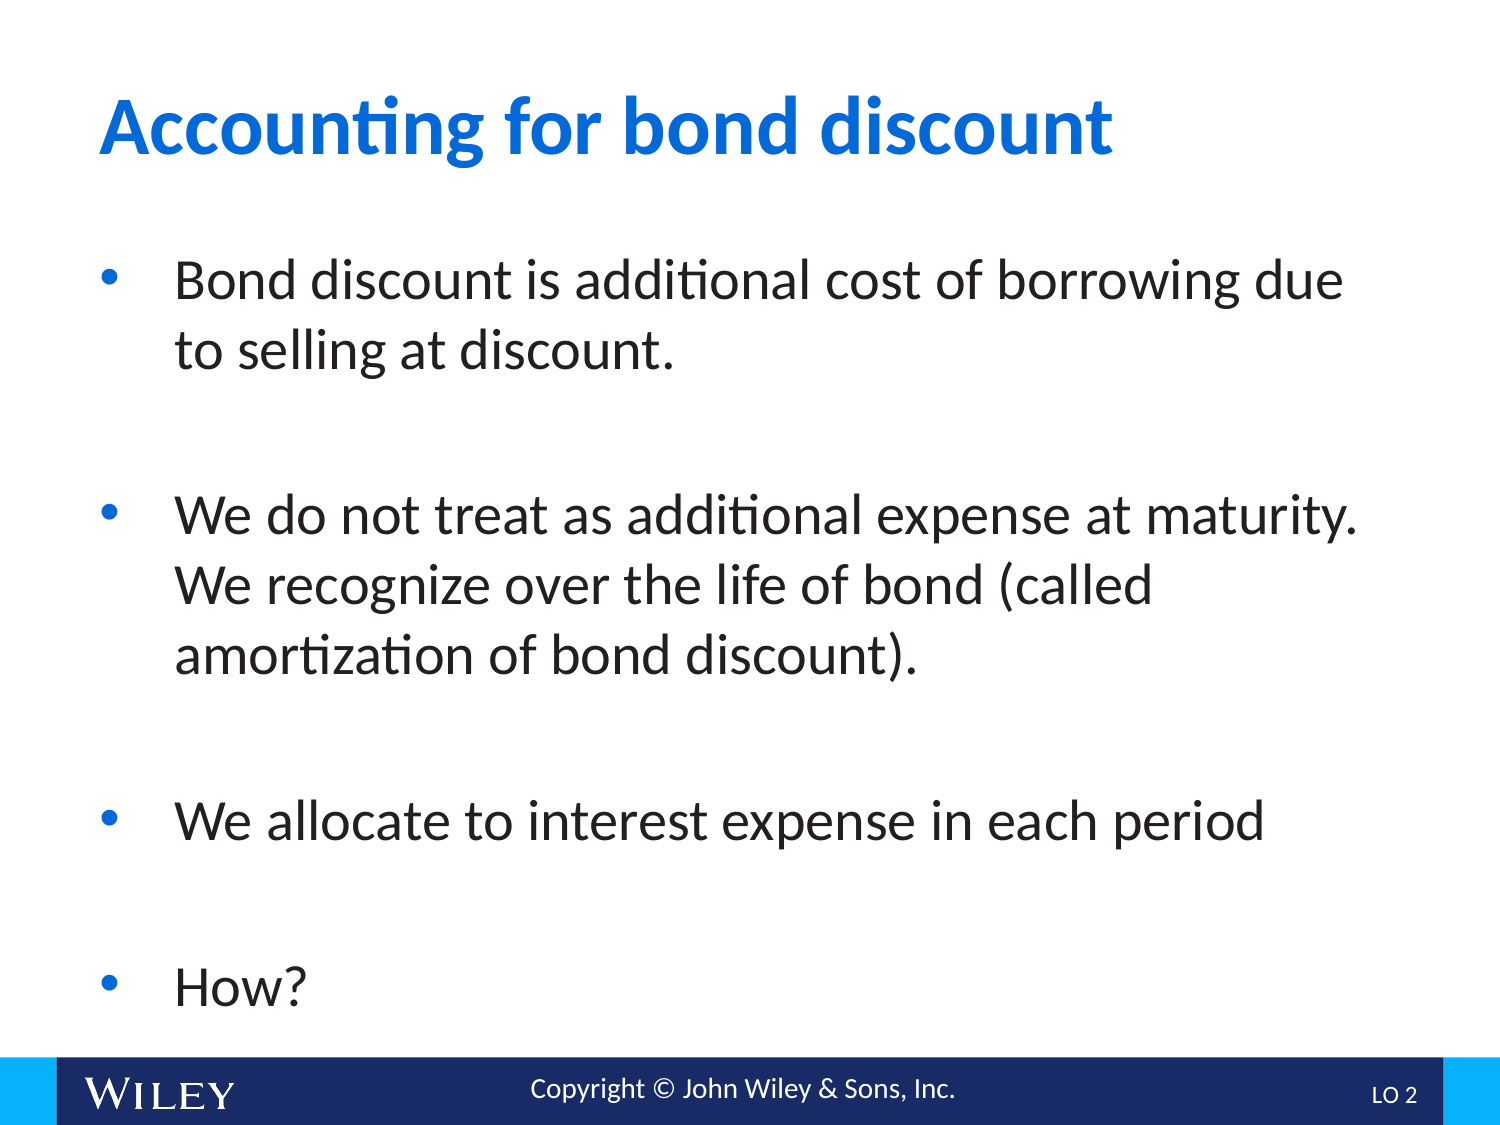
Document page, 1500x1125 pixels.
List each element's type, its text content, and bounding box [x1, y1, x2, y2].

list Bond discount is additional cost of borrowing due to selling at discount. We do not treat as additional expense at maturity. We recognize over the life of bond (called amortization of bond discount). We allocate to interest expense in each period How? [84, 233, 1416, 1048]
list L O 2 [1309, 1065, 1433, 1125]
title Accounting for bond discount [84, 75, 1416, 215]
